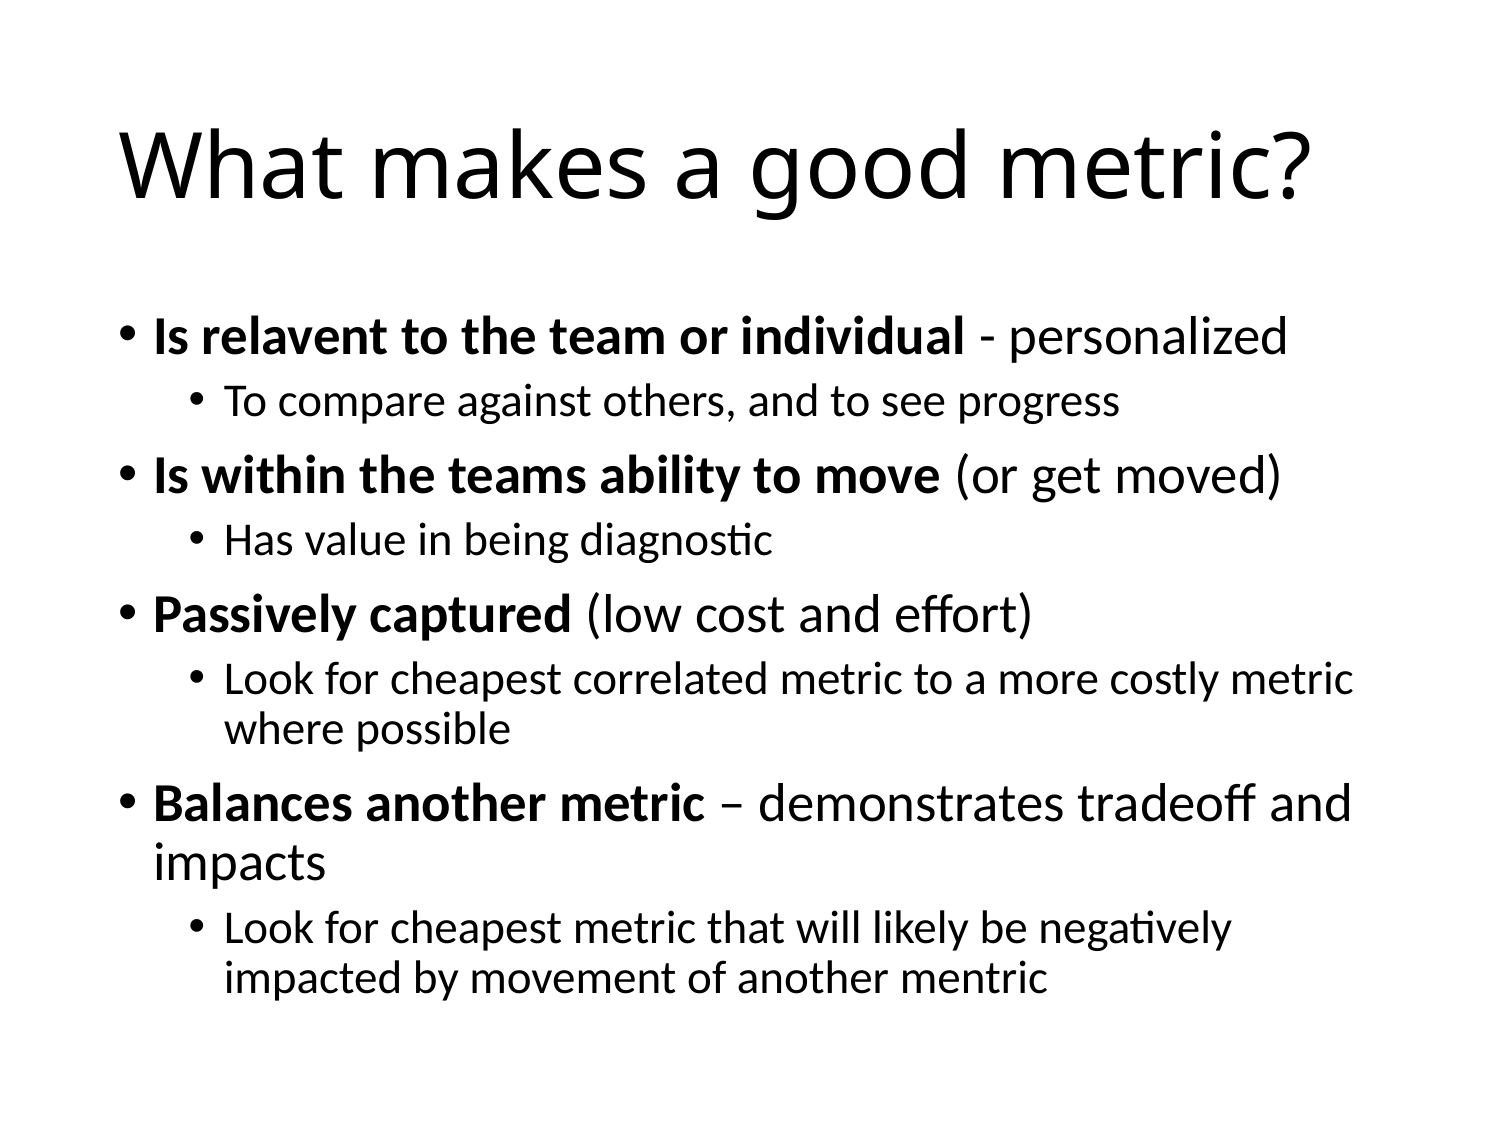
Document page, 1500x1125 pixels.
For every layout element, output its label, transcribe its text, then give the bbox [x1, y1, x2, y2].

title What makes a good metric? [103, 59, 1397, 278]
list Is relavent to the team or individual - personalized To compare against others, and to see progress Is within the teams ability to move (or get moved) Has value in being diagnostic Passively captured (low cost and effort) Look for cheapest correlated metric to a more costly metric where possible Balances another metric – demonstrates tradeoff and impacts Look for cheapest metric that will likely be negatively impacted by movement of another mentric [103, 299, 1397, 1014]
